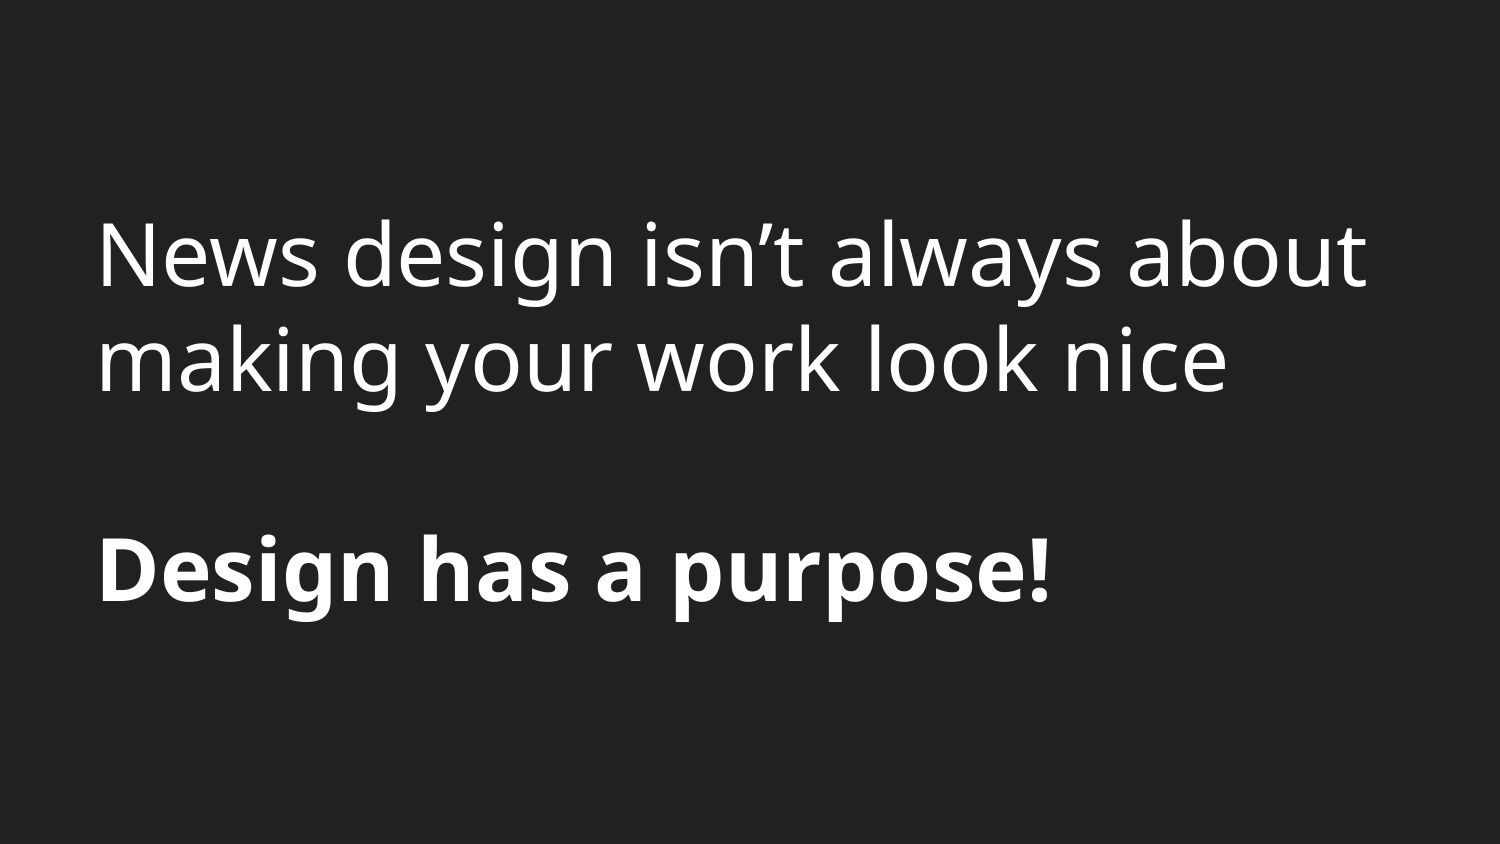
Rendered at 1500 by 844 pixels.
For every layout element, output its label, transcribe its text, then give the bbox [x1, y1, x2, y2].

title News design isn’t always about making your work look nice Design has a purpose! [80, 73, 1448, 745]
